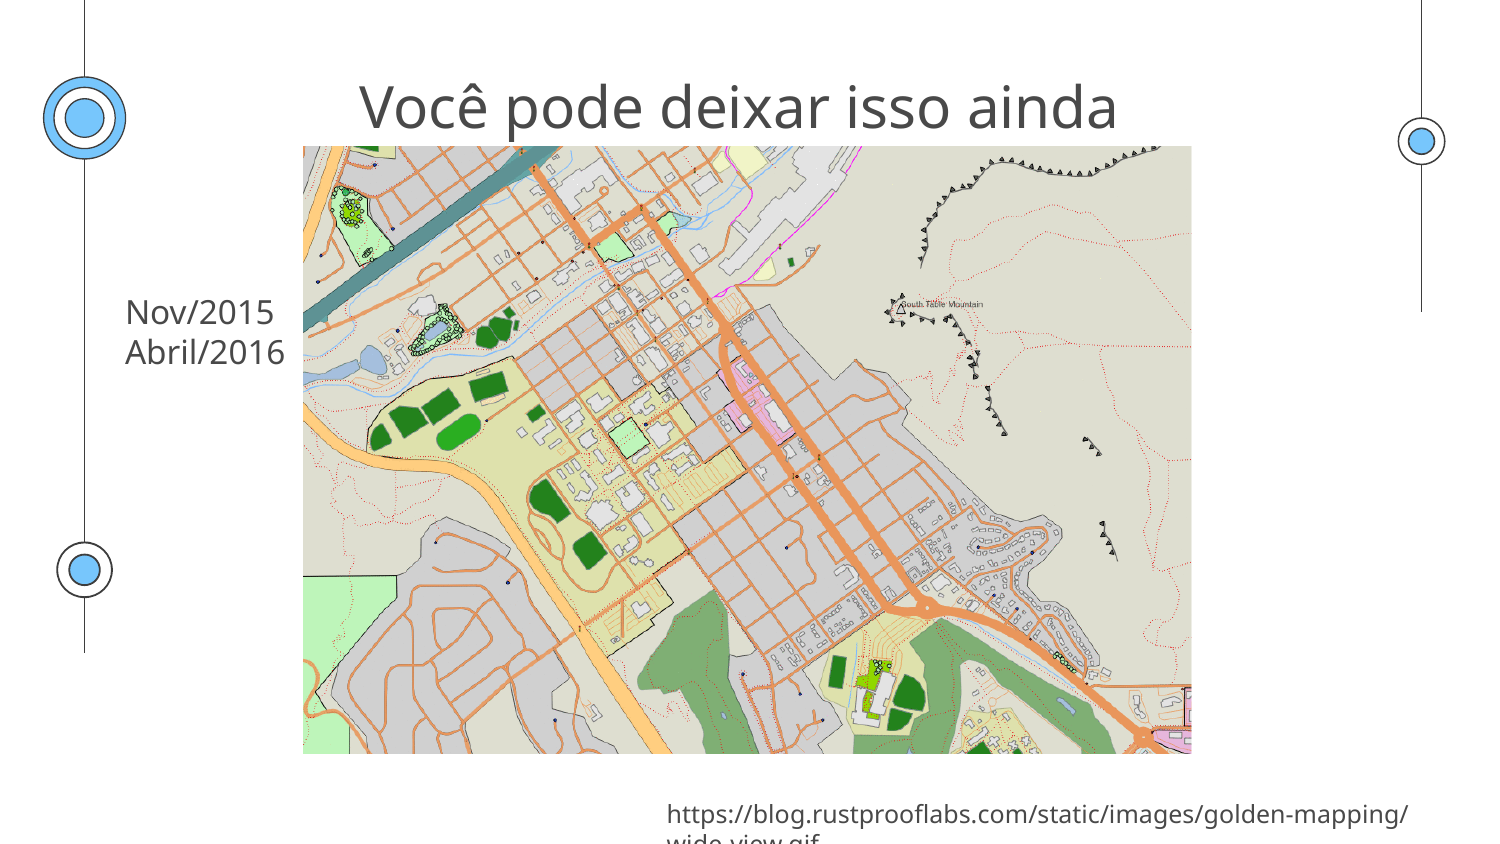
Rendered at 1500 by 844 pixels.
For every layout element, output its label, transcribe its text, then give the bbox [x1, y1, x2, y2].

text_box https://blog.rustprooflabs.com/static/images/golden-mapping/wide-view.gif [651, 791, 1487, 844]
text_box Nov/2015 Abril/2016 [110, 284, 297, 379]
title Você pode deixar isso ainda melhor! [281, 55, 1197, 153]
picture [302, 146, 1192, 754]
